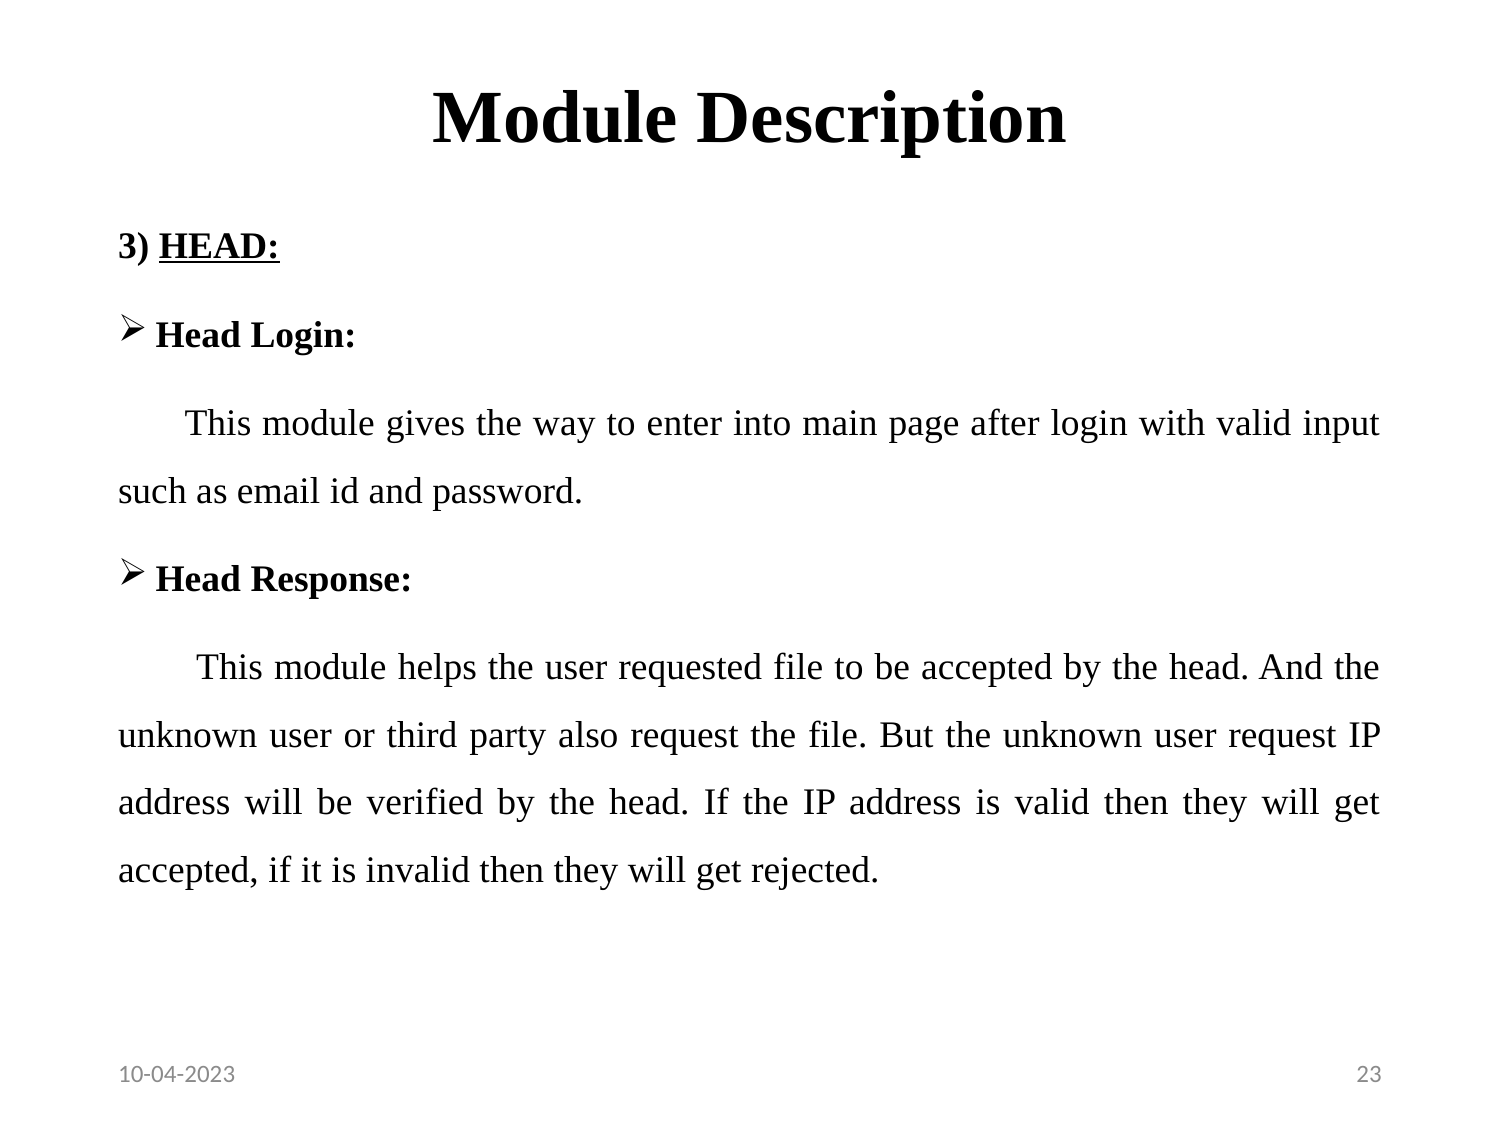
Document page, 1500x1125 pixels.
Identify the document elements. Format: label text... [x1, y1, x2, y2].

slide_number 23 [1059, 1042, 1397, 1103]
title Module Description [103, 75, 1397, 162]
list 3) HEAD: Head Login: This module gives the way to enter into main page after login with valid input such as email id and password. Head Response: This module helps the user requested file to be accepted by the head. And the unknown user or third party also request the file. But the unknown user request IP address will be verified by the head. If the IP address is valid then they will get accepted, if it is invalid then they will get rejected. [103, 191, 1397, 1014]
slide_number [103, 1042, 441, 1103]
